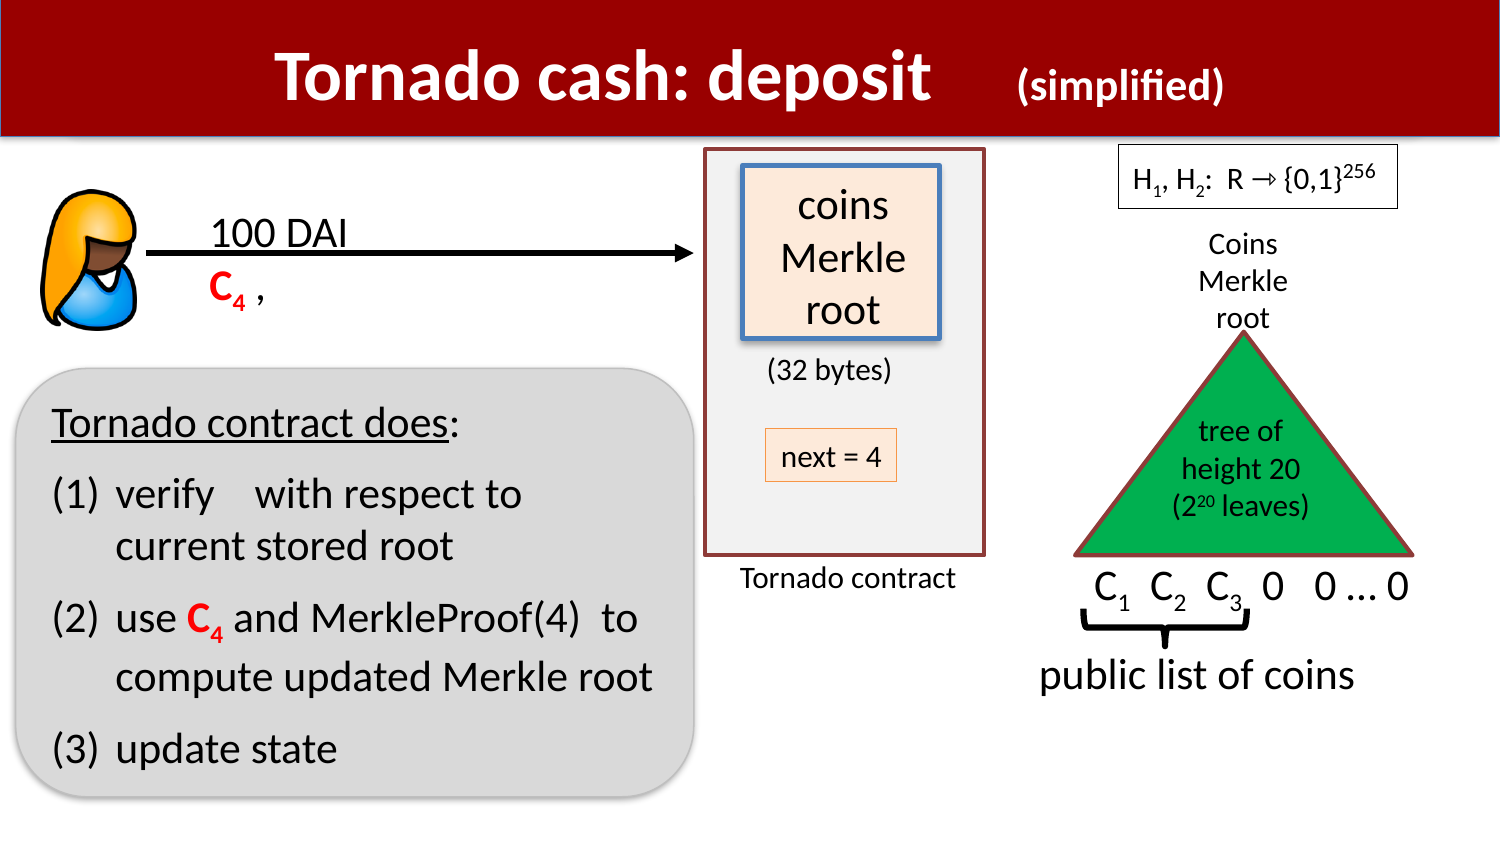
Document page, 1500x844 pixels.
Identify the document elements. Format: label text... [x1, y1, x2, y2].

text_box Coins Merkle root [1183, 215, 1304, 343]
text_box public list of coins [1024, 638, 1370, 706]
text_box [742, 165, 940, 340]
text_box (32 bytes) [751, 341, 908, 395]
text_box Tornado contract [725, 549, 972, 602]
picture [40, 188, 137, 332]
text_box next = 4 [765, 428, 897, 482]
text_box [1082, 608, 1248, 638]
text_box [1073, 435, 1411, 558]
text_box [703, 147, 986, 557]
title Tornado cash: deposit (simplified) [75, 20, 1425, 123]
text_box H1, H2: R ⇾ {0,1}256 [1118, 144, 1398, 209]
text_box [145, 196, 694, 319]
text_box coins Merkle root [765, 168, 922, 341]
text_box [1187, 343, 1301, 403]
text_box C1 C2 C3 0 0 … 0 [1079, 549, 1425, 624]
text_box tree of height 20 (220 leaves) [1156, 403, 1325, 531]
